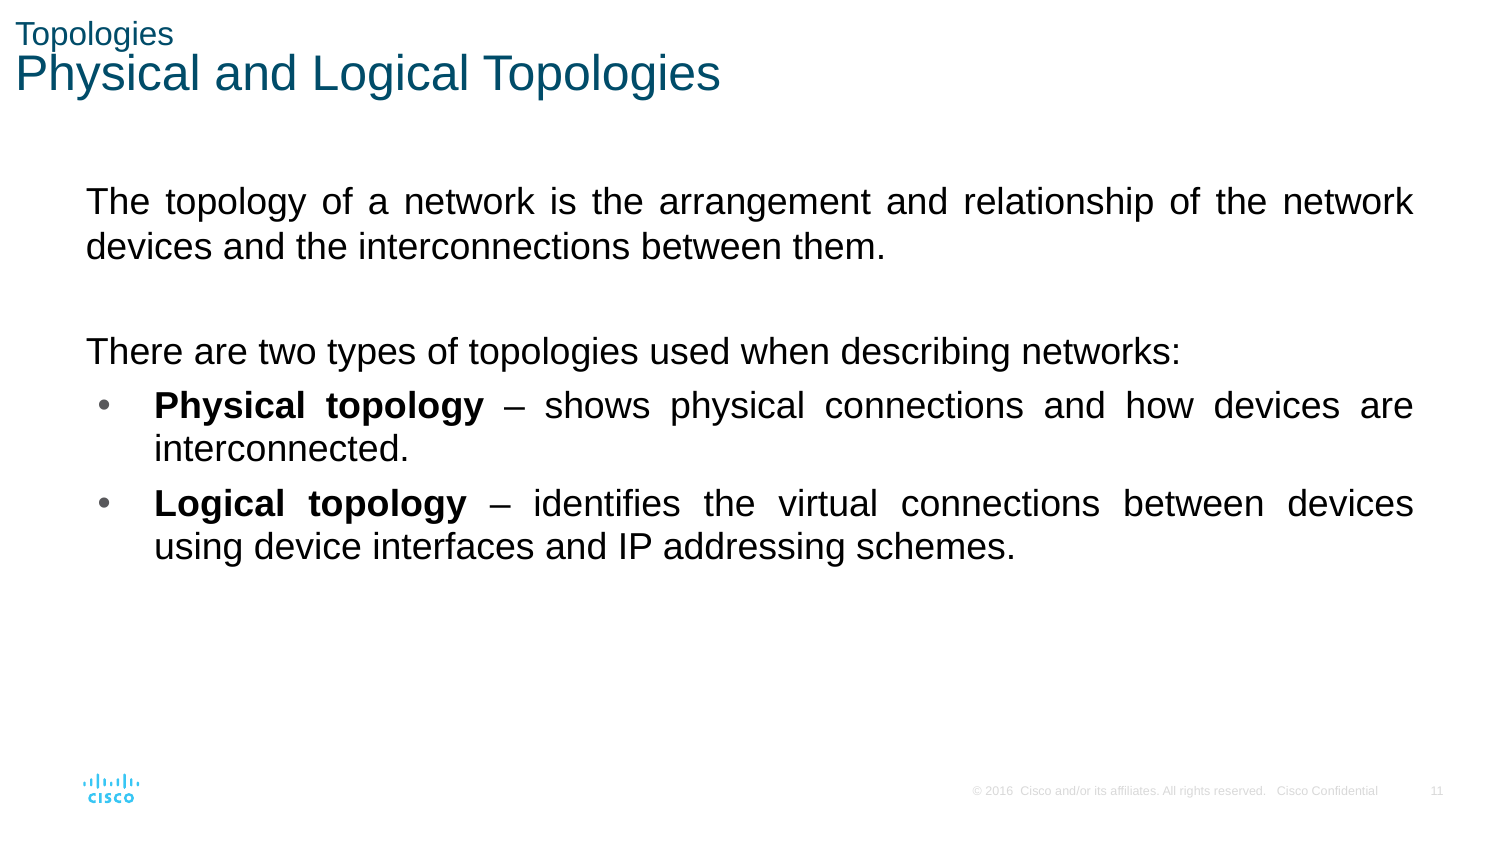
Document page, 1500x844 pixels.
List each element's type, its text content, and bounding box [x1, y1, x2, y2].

list The topology of a network is the arrangement and relationship of the network devices and the interconnections between them. There are two types of topologies used when describing networks: Physical topology – shows physical connections and how devices are interconnected. Logical topology – identifies the virtual connections between devices using device interfaces and IP addressing schemes. [70, 169, 1430, 674]
title Topologies Physical and Logical Topologies [0, 0, 1369, 121]
